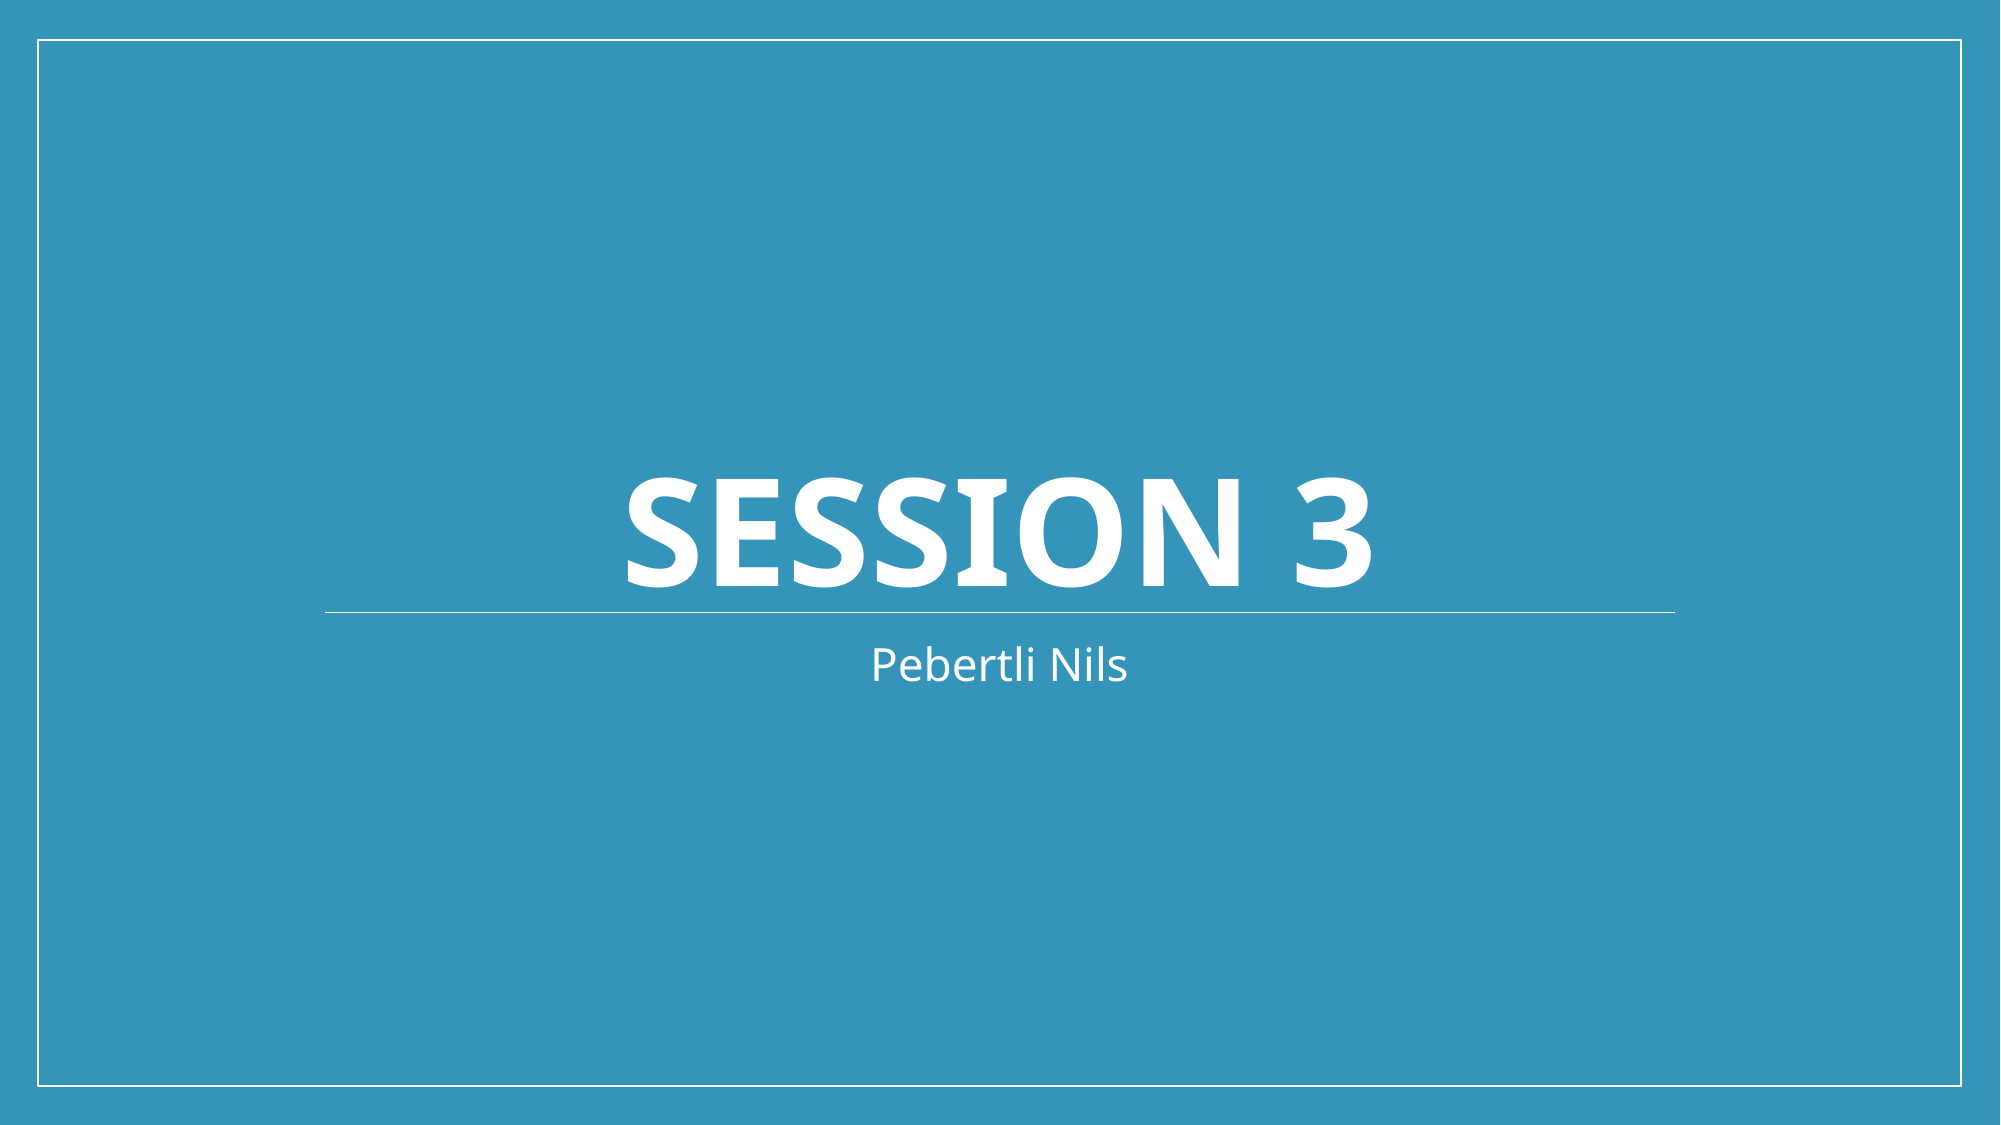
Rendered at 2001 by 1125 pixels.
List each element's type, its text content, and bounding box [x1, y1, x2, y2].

title Session 3 [182, 144, 1818, 625]
subtitle Pebertli Nils [280, 634, 1719, 863]
